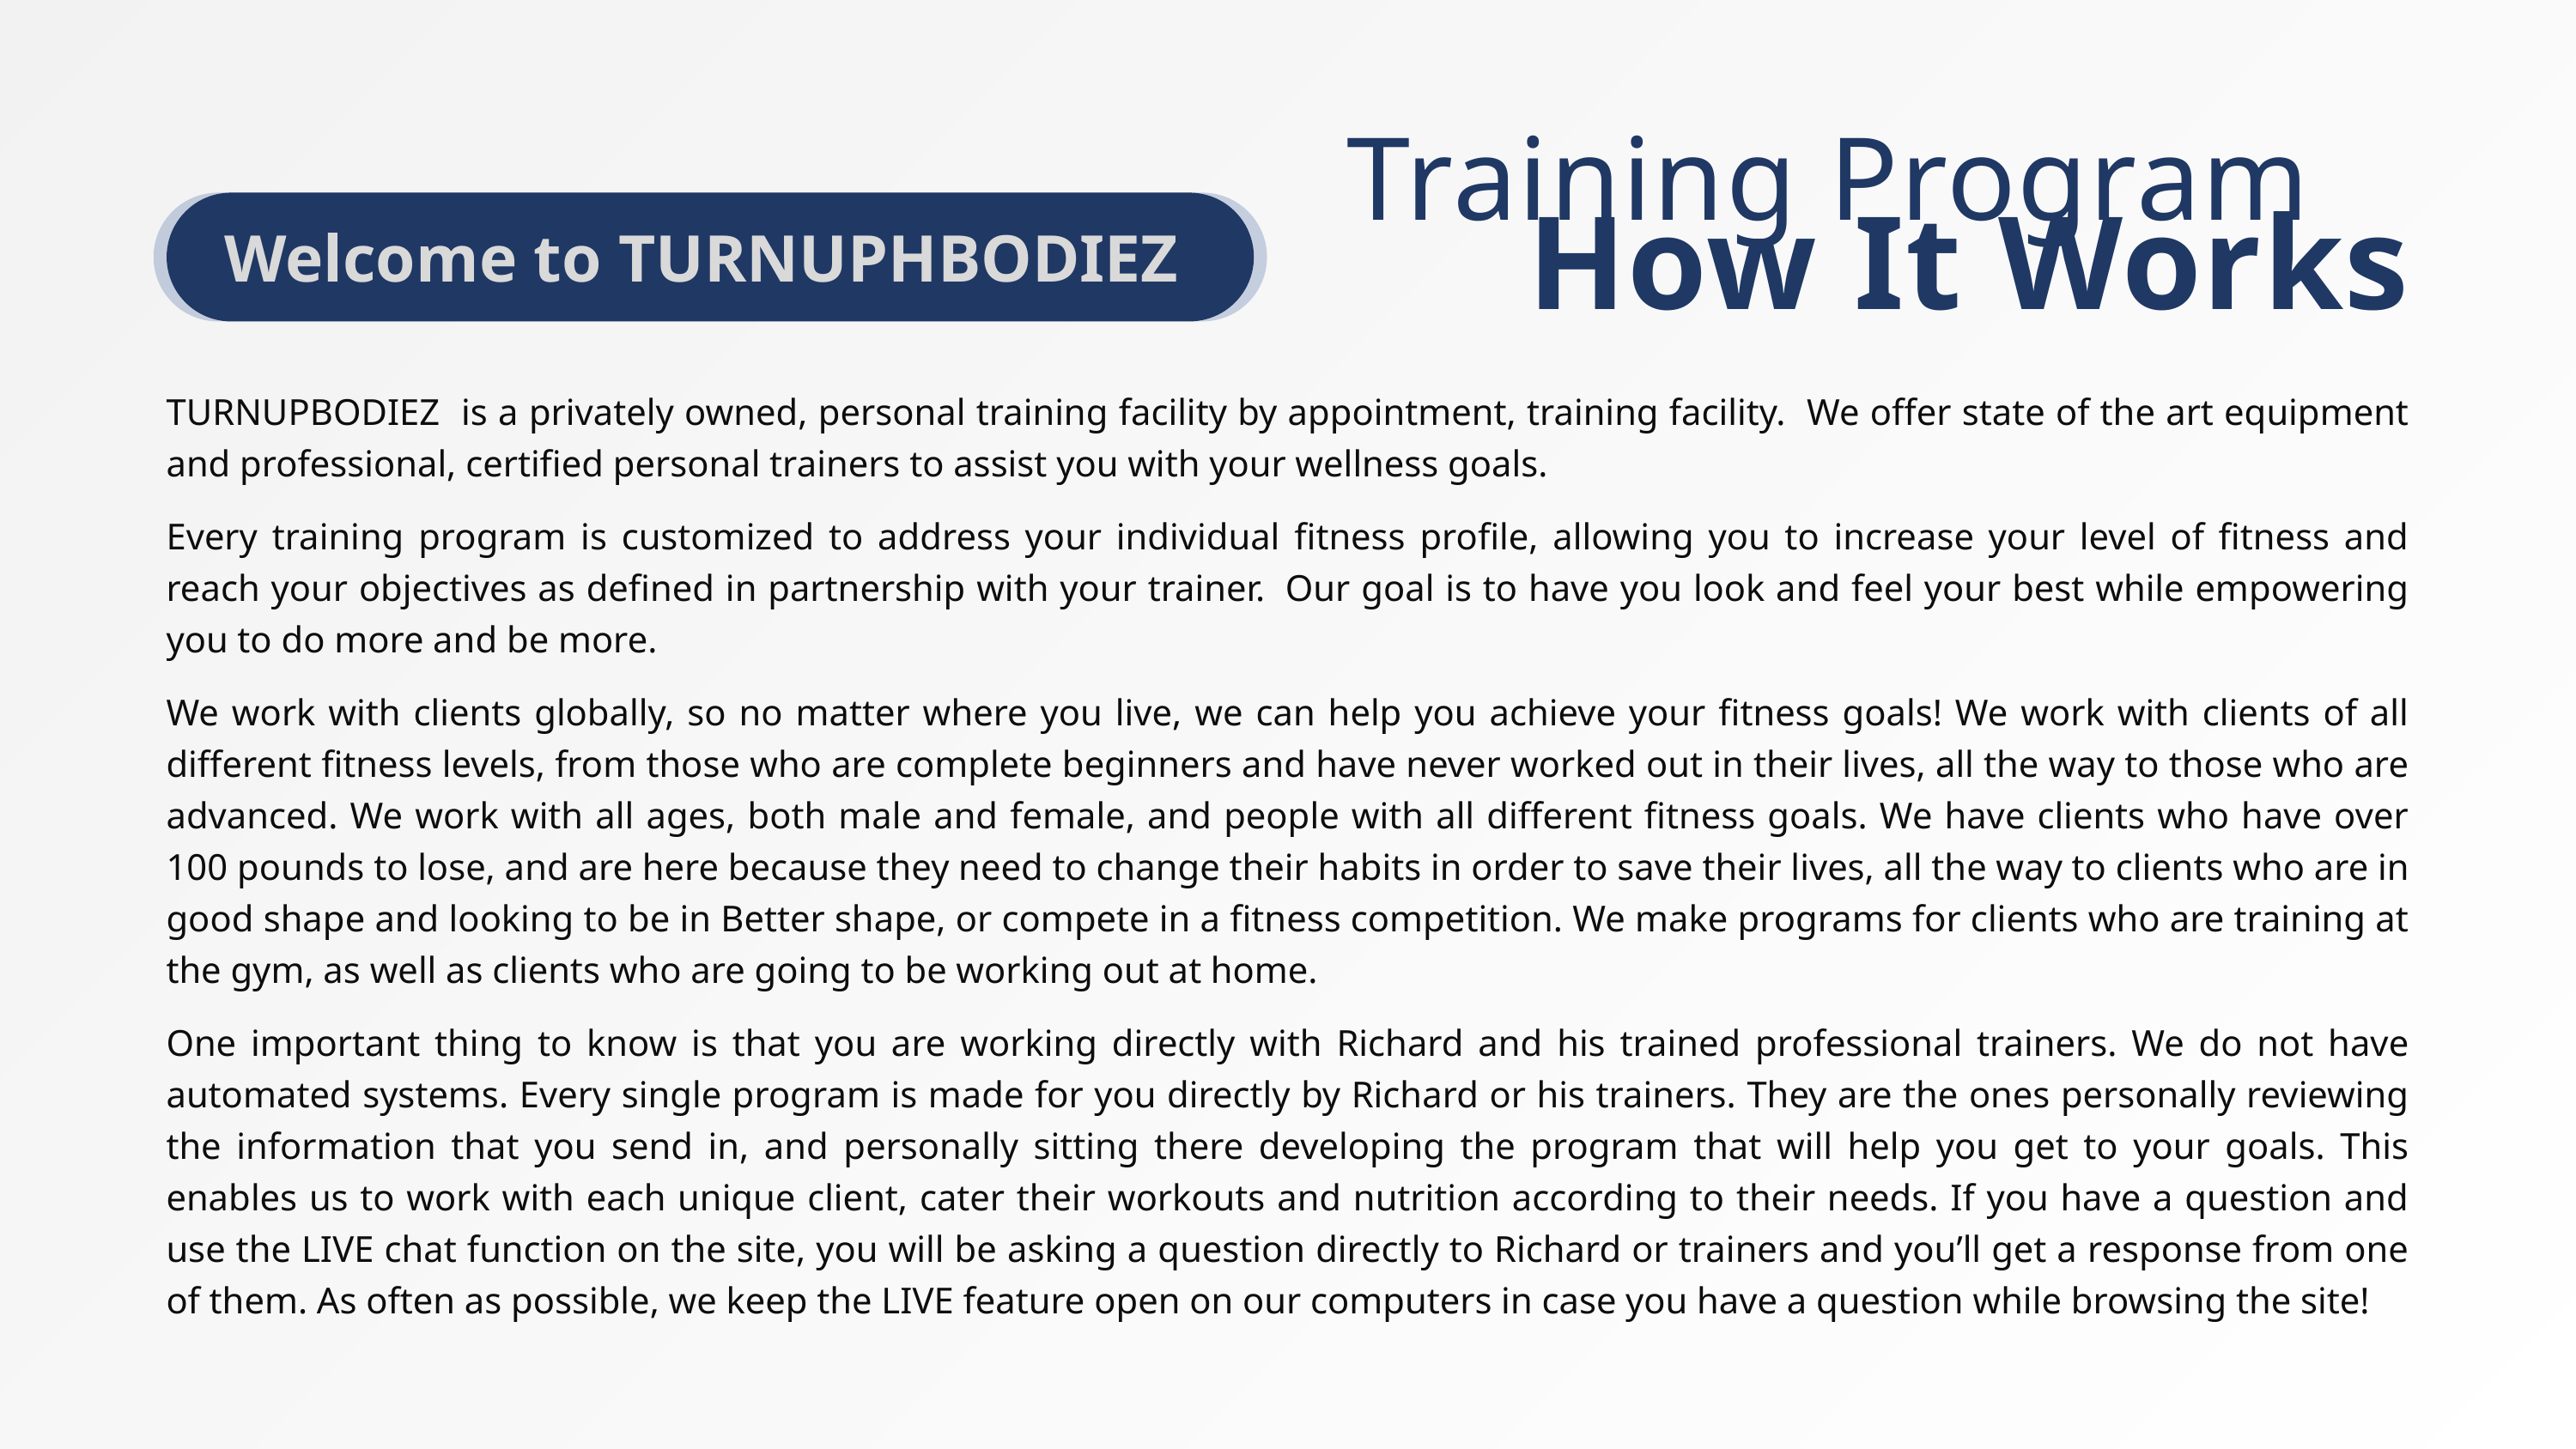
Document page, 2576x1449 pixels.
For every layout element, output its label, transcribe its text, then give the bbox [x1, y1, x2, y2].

text_box How It Works [1291, 174, 2423, 342]
text_box Training Program [1224, 99, 2355, 250]
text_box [153, 192, 1267, 322]
text_box TURNUPBODIEZ is a privately owned, personal training facility by appointment, training facility. We offer state of the art equipment and professional, certified personal trainers to assist you with your wellness goals. Every training program is customized to address your individual fitness profile, allowing you to increase your level of fitness and reach your objectives as defined in partnership with your trainer. Our goal is to have you look and feel your best while empowering you to do more and be more. We work with clients globally, so no matter where you live, we can help you achieve your fitness goals! We work with clients of all different fitness levels, from those who are complete beginners and have never worked out in their lives, all the way to those who are advanced. We work with all ages, both male and female, and people with all different fitness goals. We have clients who have over 100 pounds to lose, and are here because they need to change their habits in order to save their lives, all the way to clients who are in good shape and looking to be in Better shape, or compete in a fitness competition. We make programs for clients who are training at the gym, as well as clients who are going to be working out at home. One important thing to know is that you are working directly with Richard and his trained professional trainers. We do not have automated systems. Every single program is made for you directly by Richard or his trainers. They are the ones personally reviewing the information that you send in, and personally sitting there developing the program that will help you get to your goals. This enables us to work with each unique client, cater their workouts and nutrition according to their needs. If you have a question and use the LIVE chat function on the site, you will be asking a question directly to Richard or trainers and you’ll get a response from one of them. As often as possible, we keep the LIVE feature open on our computers in case you have a question while browsing the site! [153, 374, 2423, 1328]
